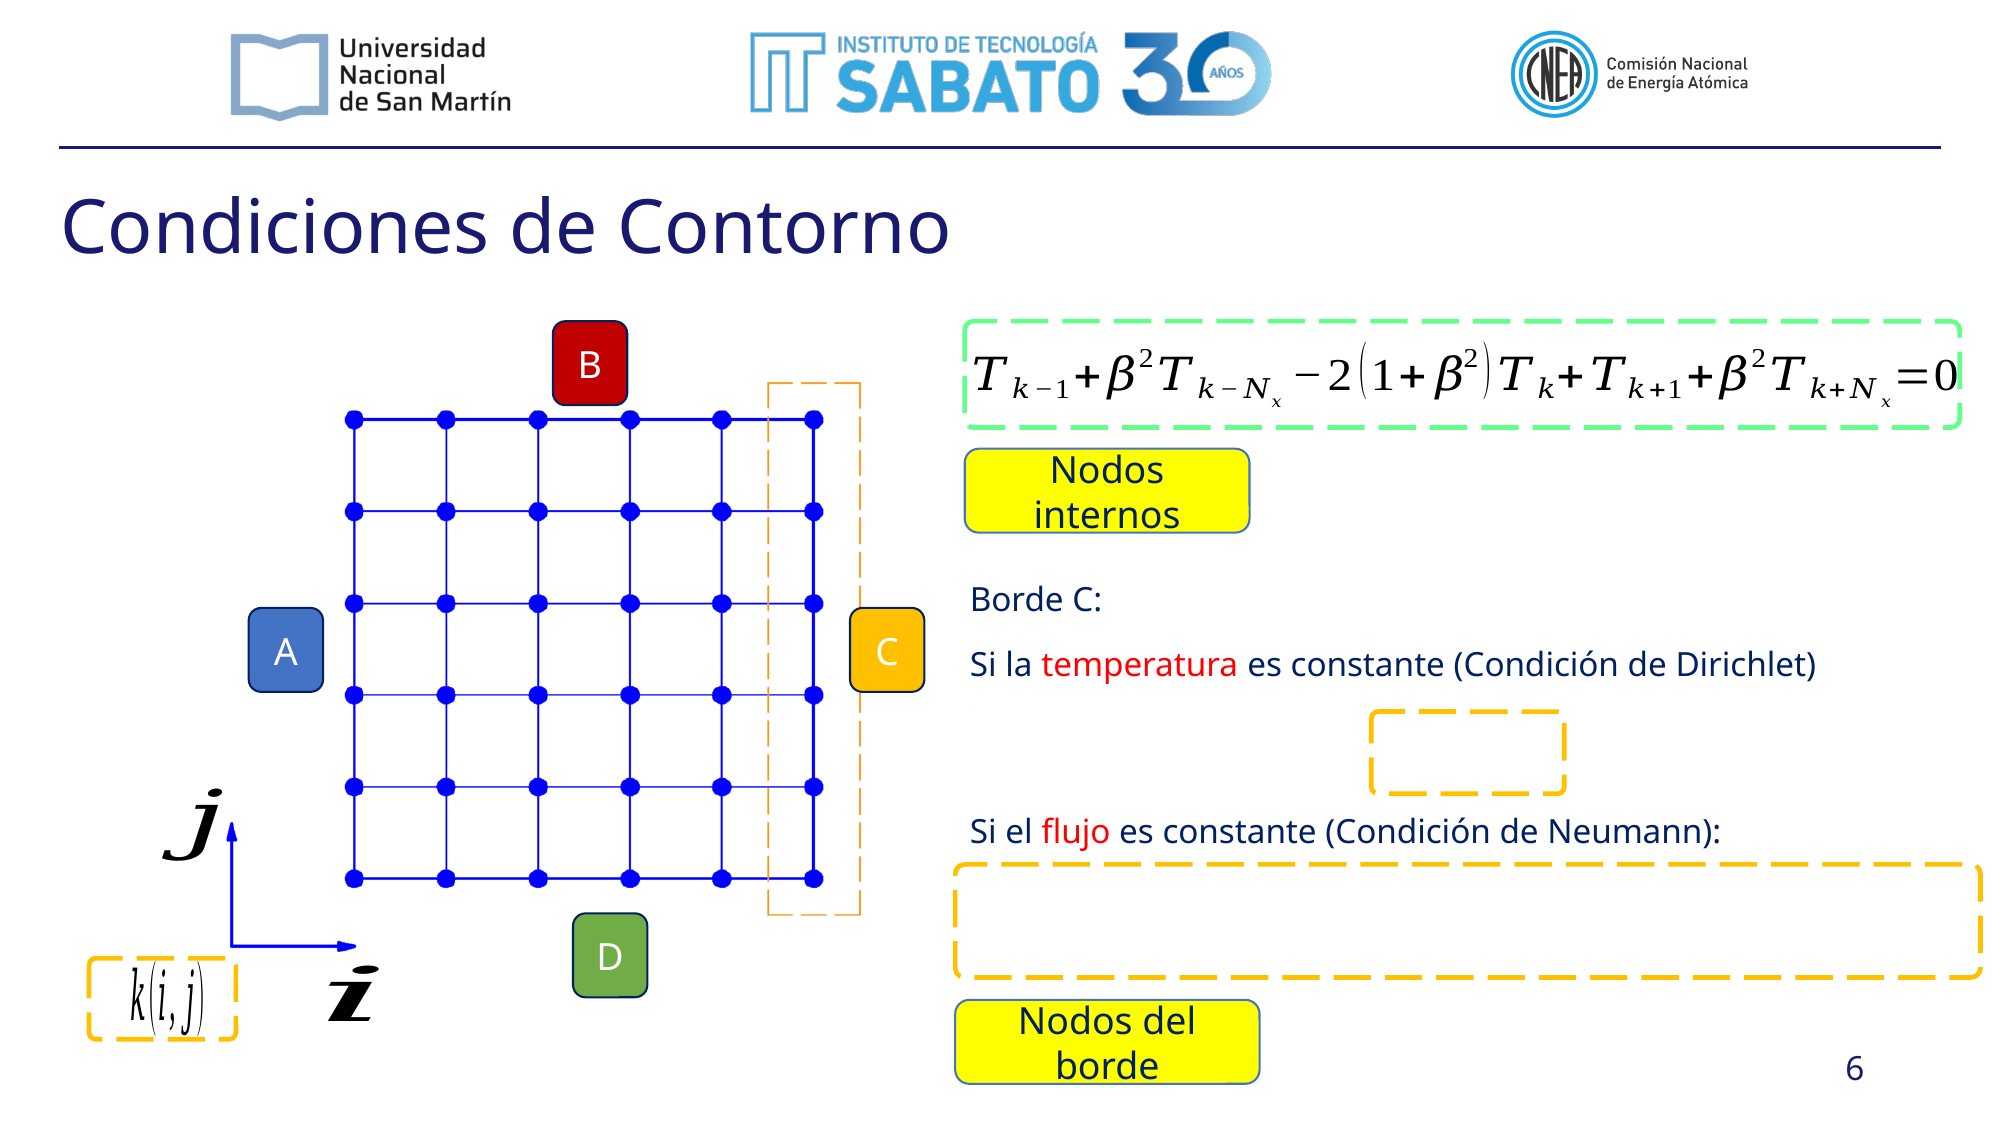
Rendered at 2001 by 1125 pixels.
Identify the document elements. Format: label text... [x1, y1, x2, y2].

text_box [963, 320, 1961, 429]
text_box [954, 863, 1982, 979]
picture [155, 346, 919, 1008]
text_box Nodos internos [963, 447, 1251, 534]
title Condiciones de Contorno [45, 157, 1771, 301]
text_box [1370, 710, 1566, 795]
slide_number 6 [1520, 1039, 1971, 1100]
text_box C [919, 608, 926, 691]
text_box Nodos del borde [954, 998, 1261, 1085]
text_box [88, 957, 237, 1041]
picture [746, 29, 1275, 118]
text_box B [551, 320, 629, 346]
